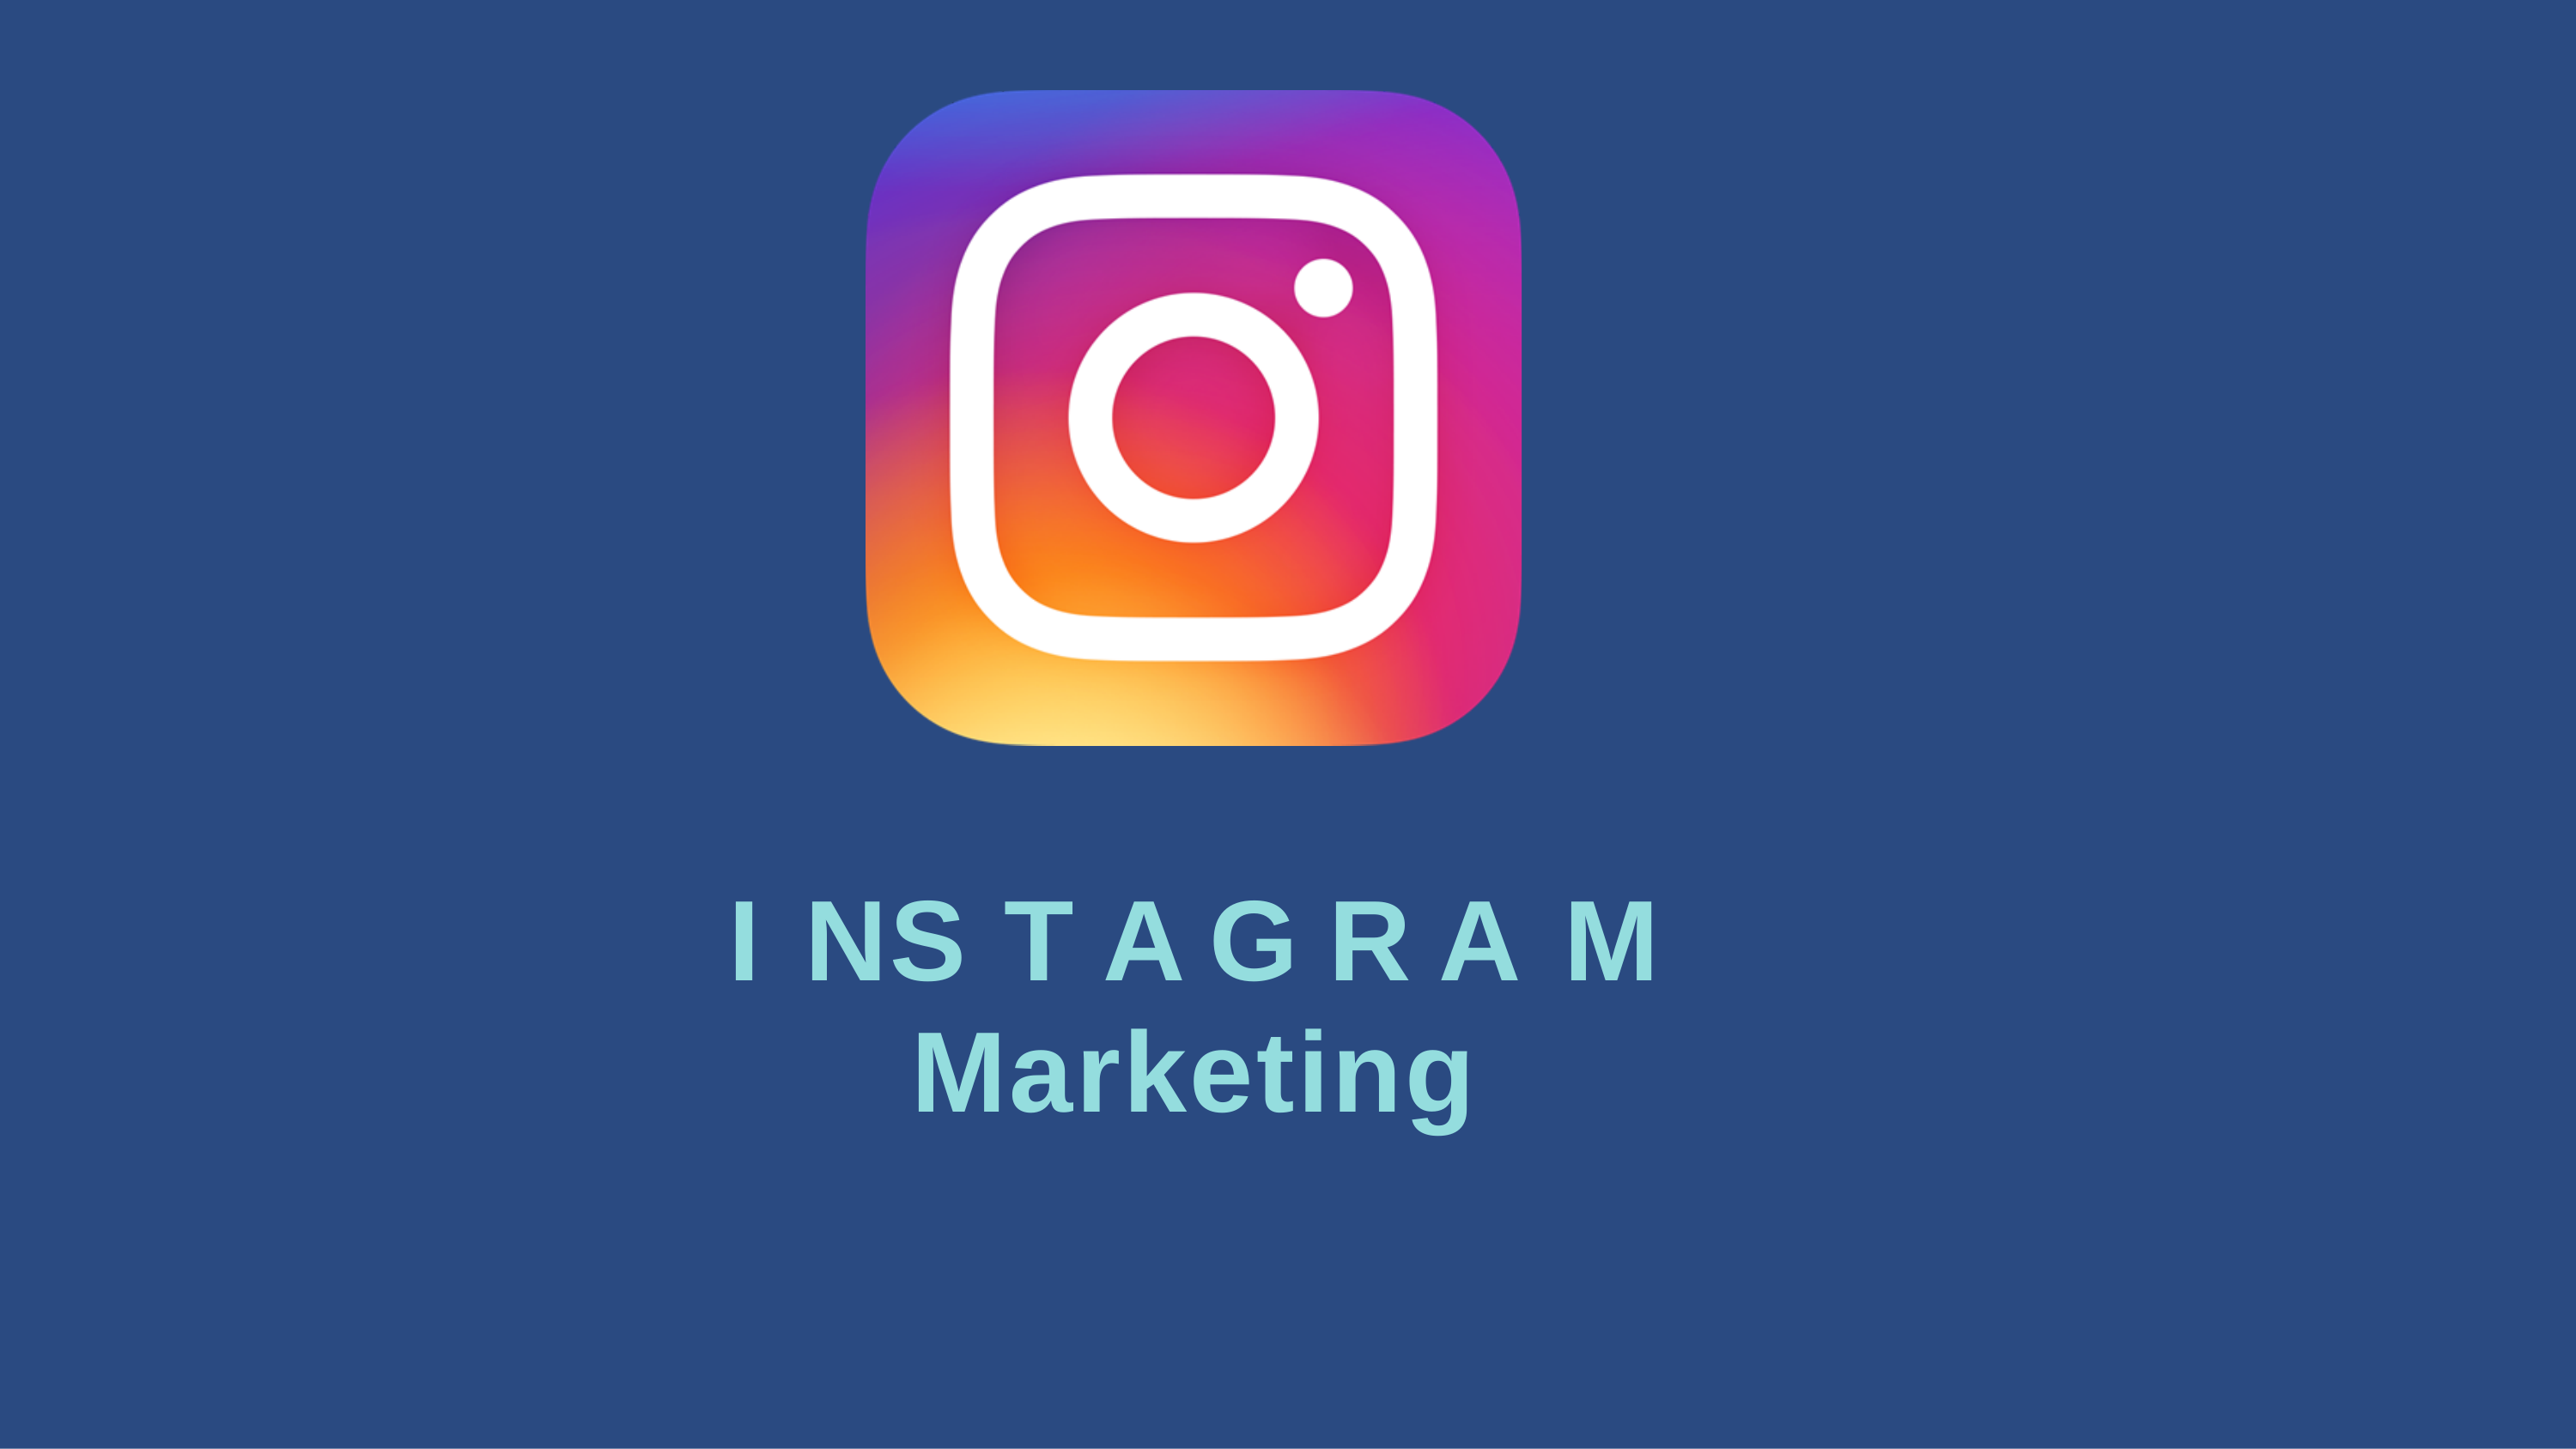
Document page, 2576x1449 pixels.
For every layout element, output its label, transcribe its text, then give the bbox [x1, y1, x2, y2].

picture [866, 90, 1522, 746]
title I NS T A G R A M Marketing [710, 870, 1678, 1136]
